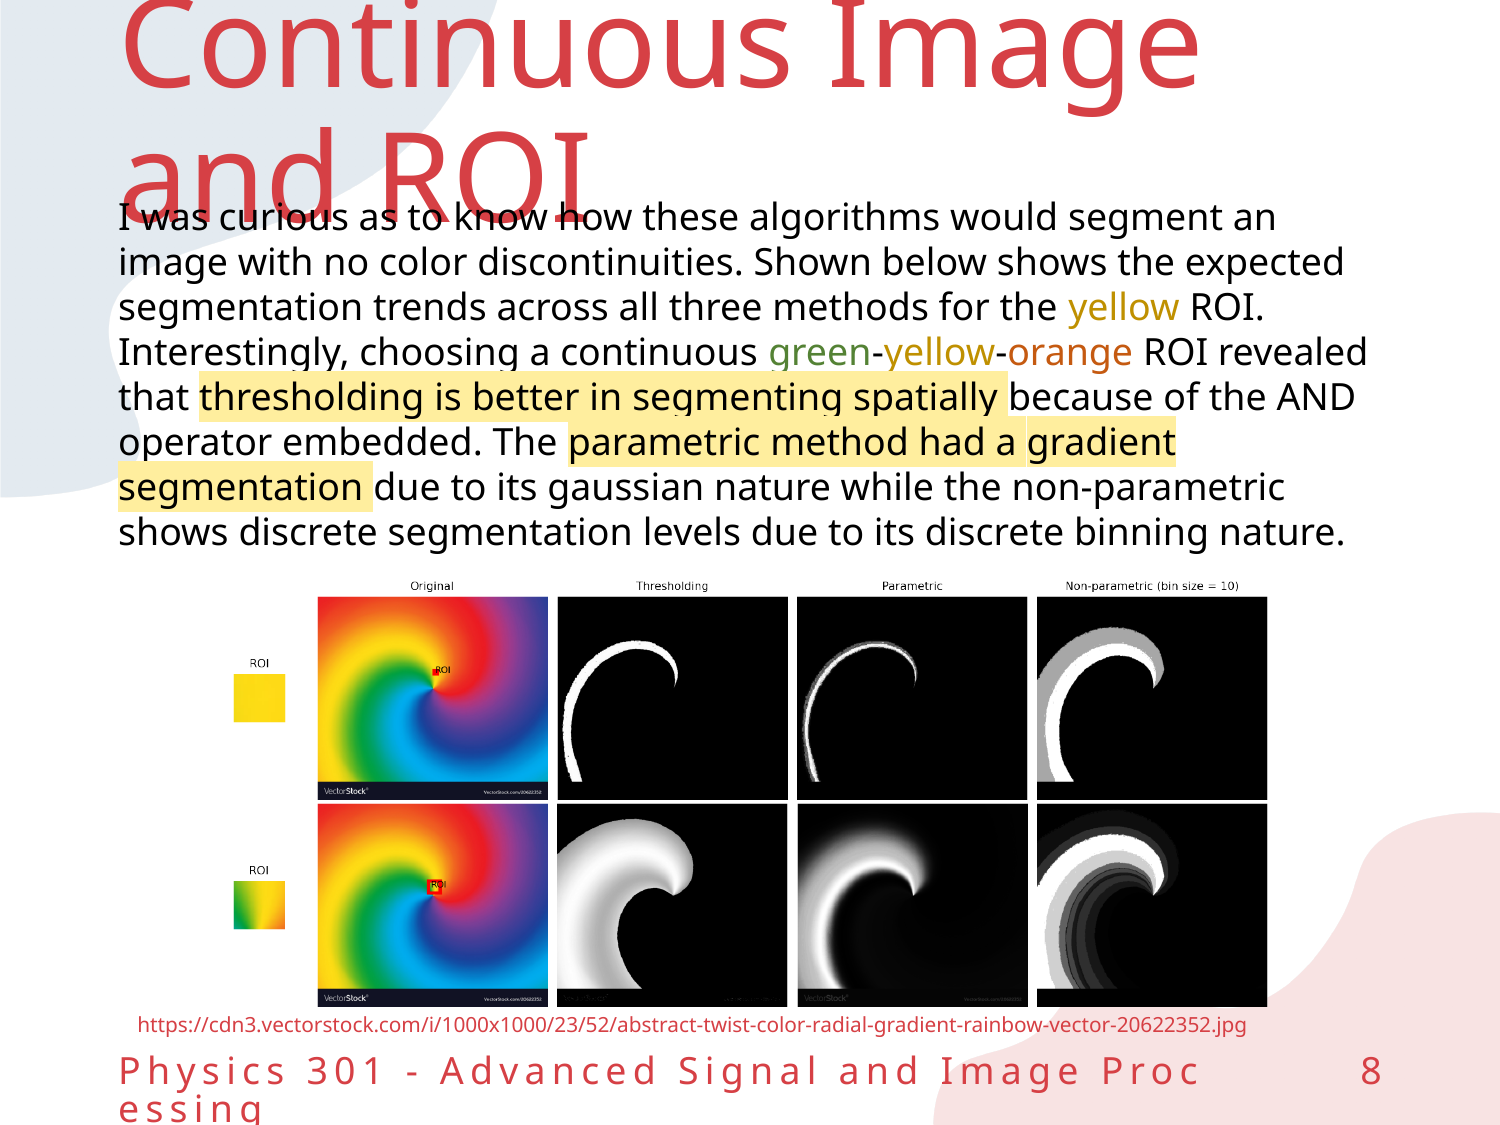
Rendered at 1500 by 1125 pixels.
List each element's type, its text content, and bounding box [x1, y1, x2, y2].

text_box https://cdn3.vectorstock.com/i/1000x1000/23/52/abstract-twist-color-radial-gradient-rainbow-vector-20622352.jpg [122, 1001, 1275, 1044]
picture [1, 0, 568, 568]
picture [224, 478, 1500, 1125]
title Continuous Image and ROI [103, 59, 1397, 169]
slide_number 8 [1244, 1042, 1397, 1103]
footer Physics 301 - Advanced Signal and Image Processing [103, 1042, 1222, 1103]
list I was curious as to know how these algorithms would segment an image with no color discontinuities. Shown below shows the expected segmentation trends across all three methods for the yellow ROI. Interestingly, choosing a continuous green-yellow-orange ROI revealed that thresholding is better in segmenting spatially because of the AND operator embedded. The parametric method had a gradient segmentation due to its gaussian nature while the non-parametric shows discrete segmentation levels due to its discrete binning nature. [103, 185, 1397, 1014]
